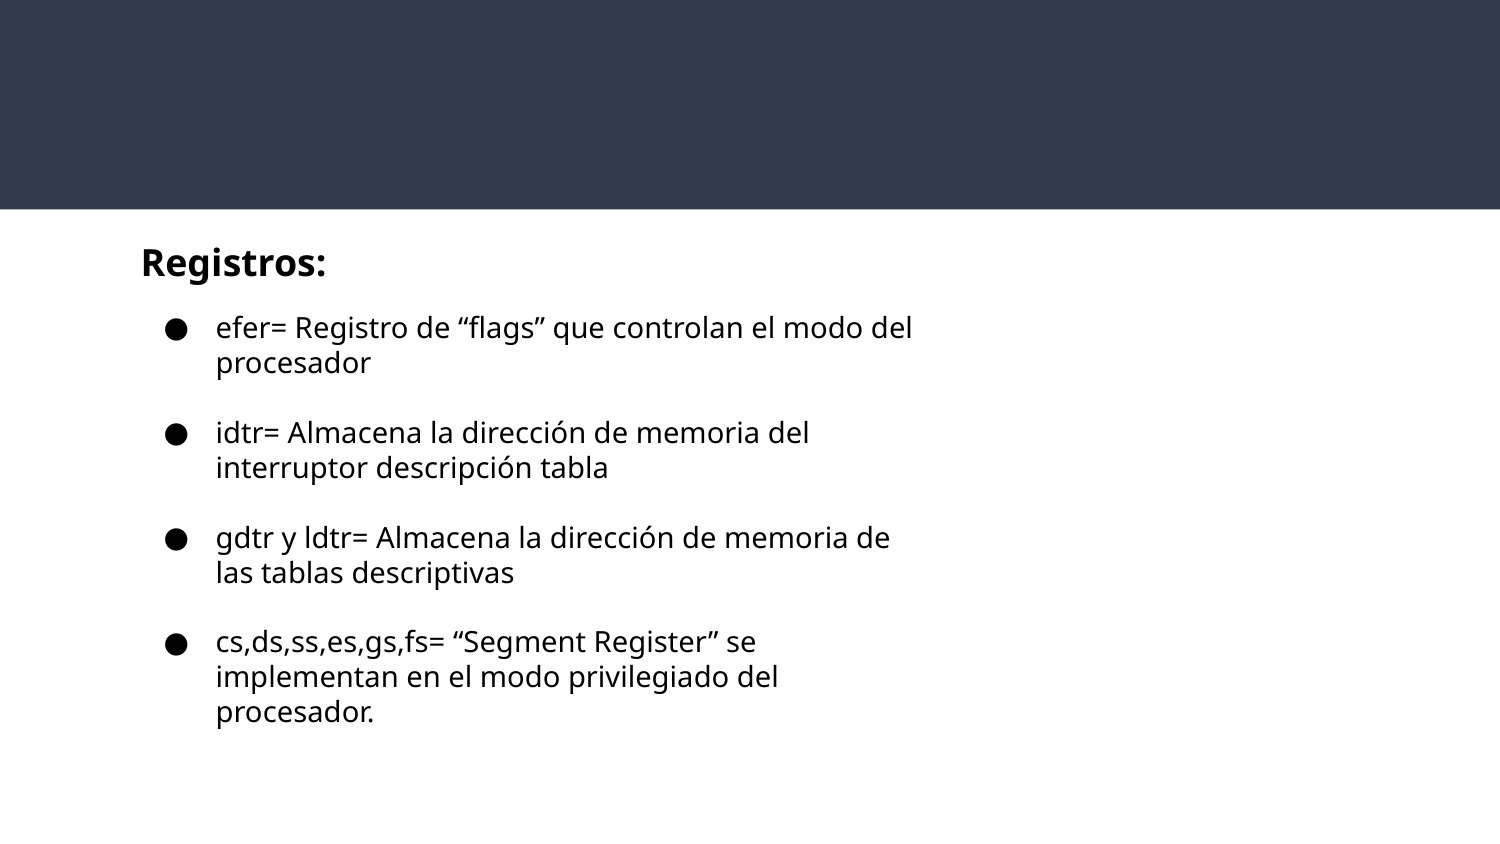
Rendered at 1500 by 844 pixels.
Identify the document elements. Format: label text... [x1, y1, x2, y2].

text_box efer= Registro de “flags” que controlan el modo del procesador idtr= Almacena la dirección de memoria del interruptor descripción tabla gdtr y ldtr= Almacena la dirección de memoria de las tablas descriptivas cs,ds,ss,es,gs,fs= “Segment Register” se implementan en el modo privilegiado del procesador. [125, 294, 945, 745]
text_box Registros: [125, 223, 818, 294]
